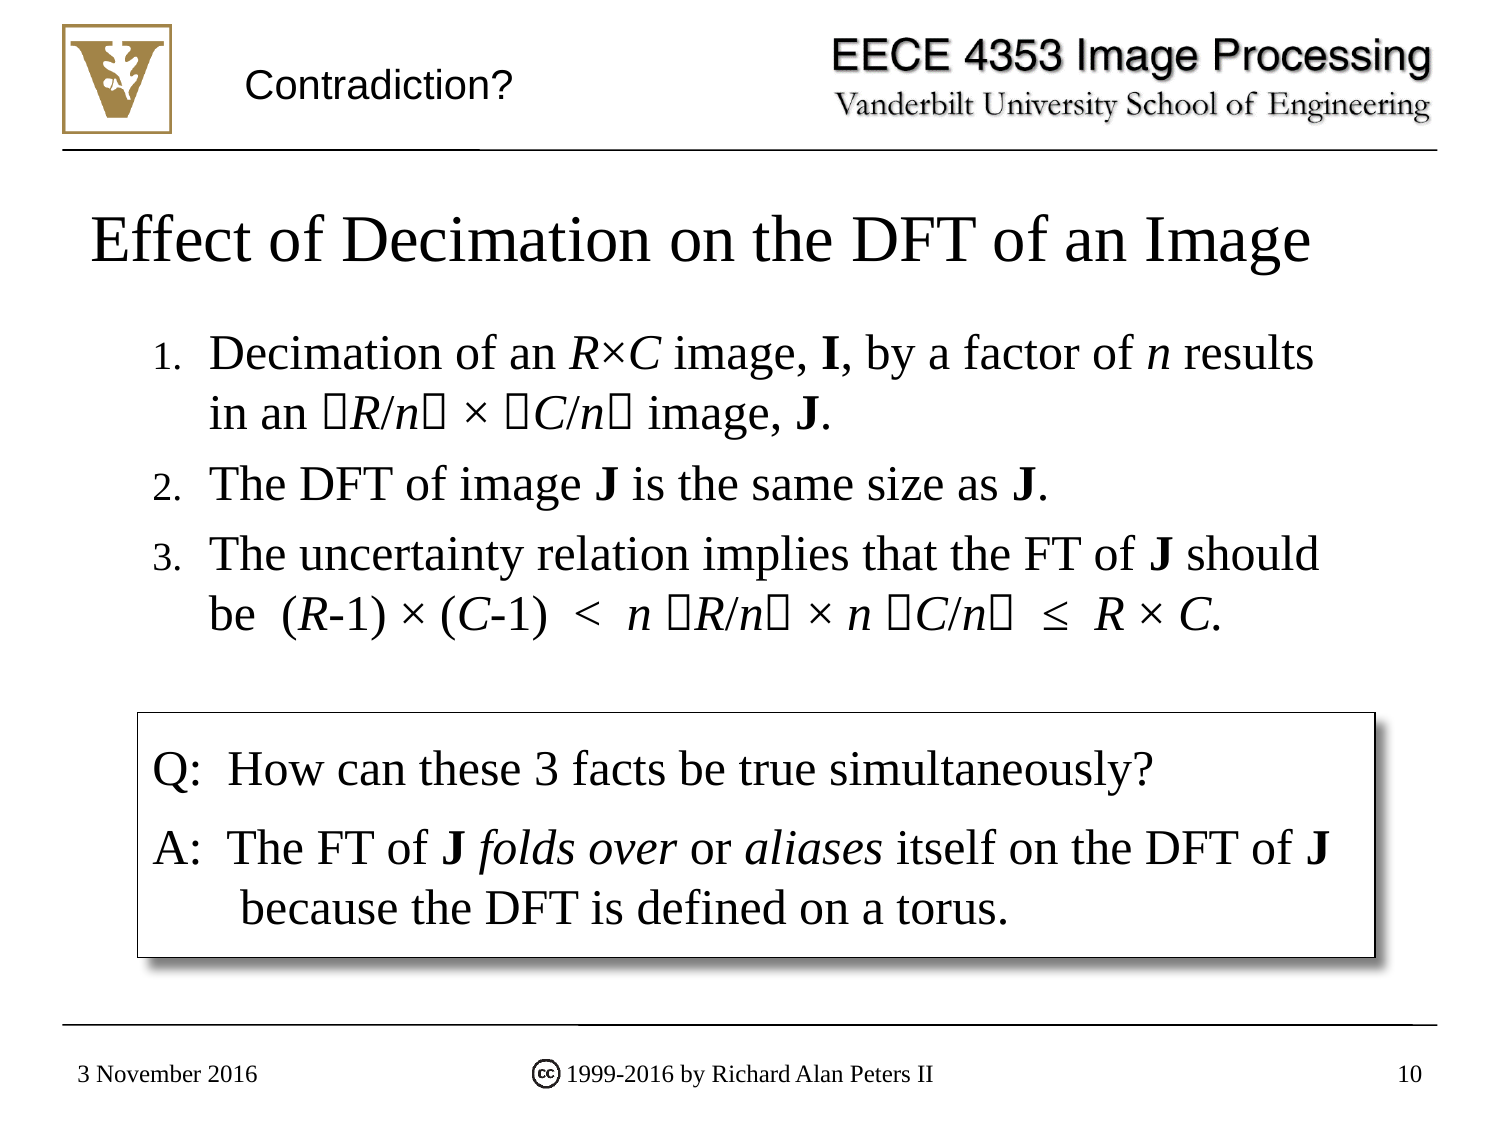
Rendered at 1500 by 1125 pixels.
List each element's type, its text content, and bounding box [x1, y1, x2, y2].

slide_number 10 [1100, 1042, 1438, 1103]
picture [826, 25, 1436, 133]
text_box Contradiction? [229, 50, 588, 115]
footer 1999-2016 by Richard Alan Peters II [496, 1042, 1004, 1103]
title Effect of Decimation on the DFT of an Image [75, 174, 1350, 294]
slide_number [62, 1042, 400, 1103]
text_box Q: How can these 3 facts be true simultaneously? A: The FT of J folds over or aliases itself on the DFT of J because the DFT is defined on a torus. [137, 712, 1375, 958]
picture [62, 24, 172, 134]
list Decimation of an R×C image, I, by a factor of n results in an R/n × C/n image, J. The DFT of image J is the same size as J. The uncertainty relation implies that the FT of J should be (R-1) × (C-1) < n R/n × n C/n ≤ R × C. [137, 312, 1375, 700]
